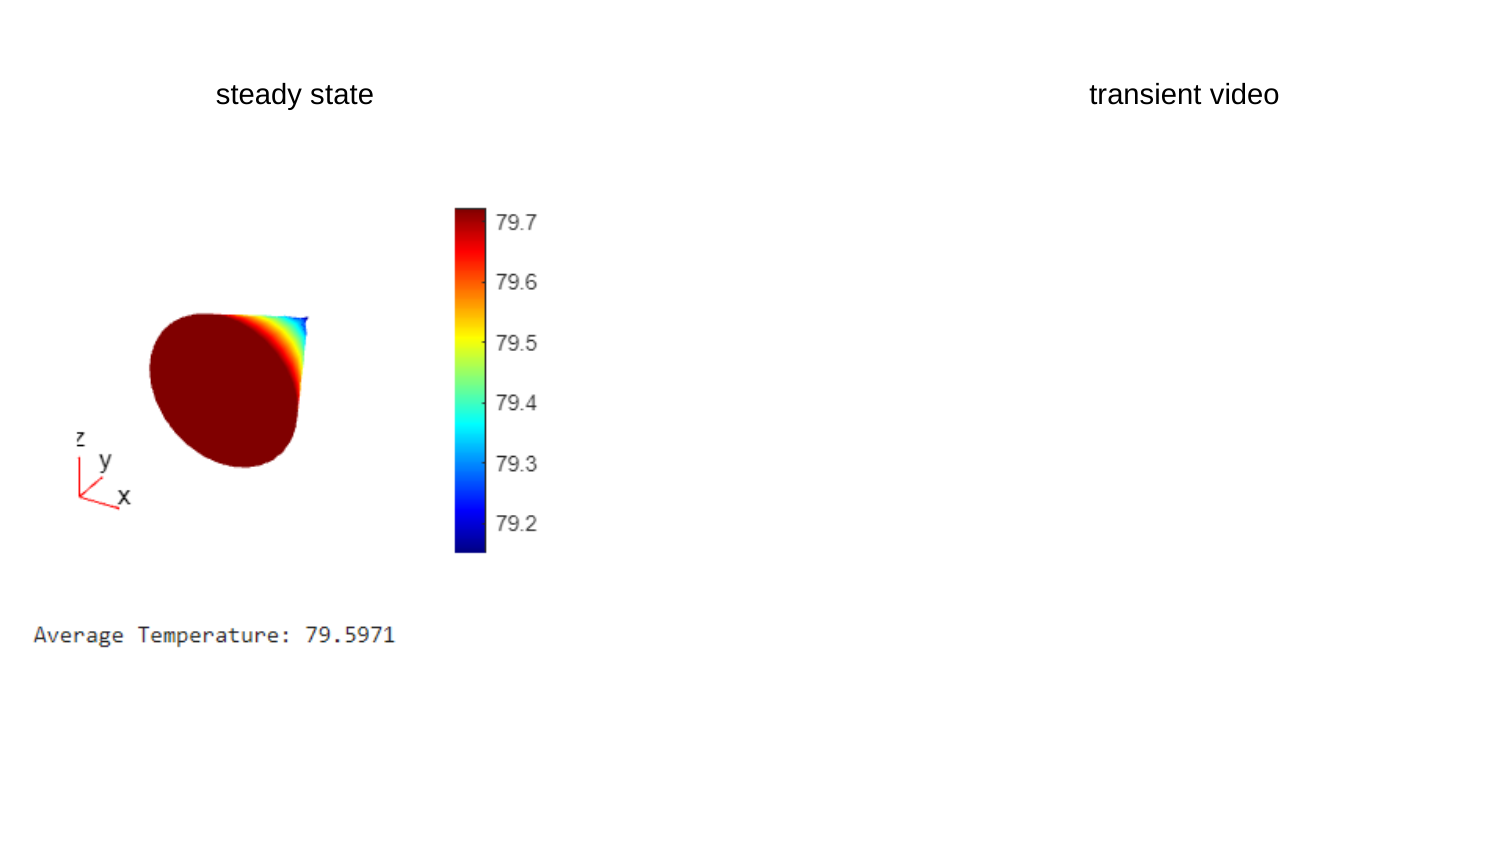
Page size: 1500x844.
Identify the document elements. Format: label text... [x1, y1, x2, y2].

picture [24, 191, 579, 652]
text_box transient video [1014, 60, 1355, 125]
text_box steady state [125, 60, 465, 125]
